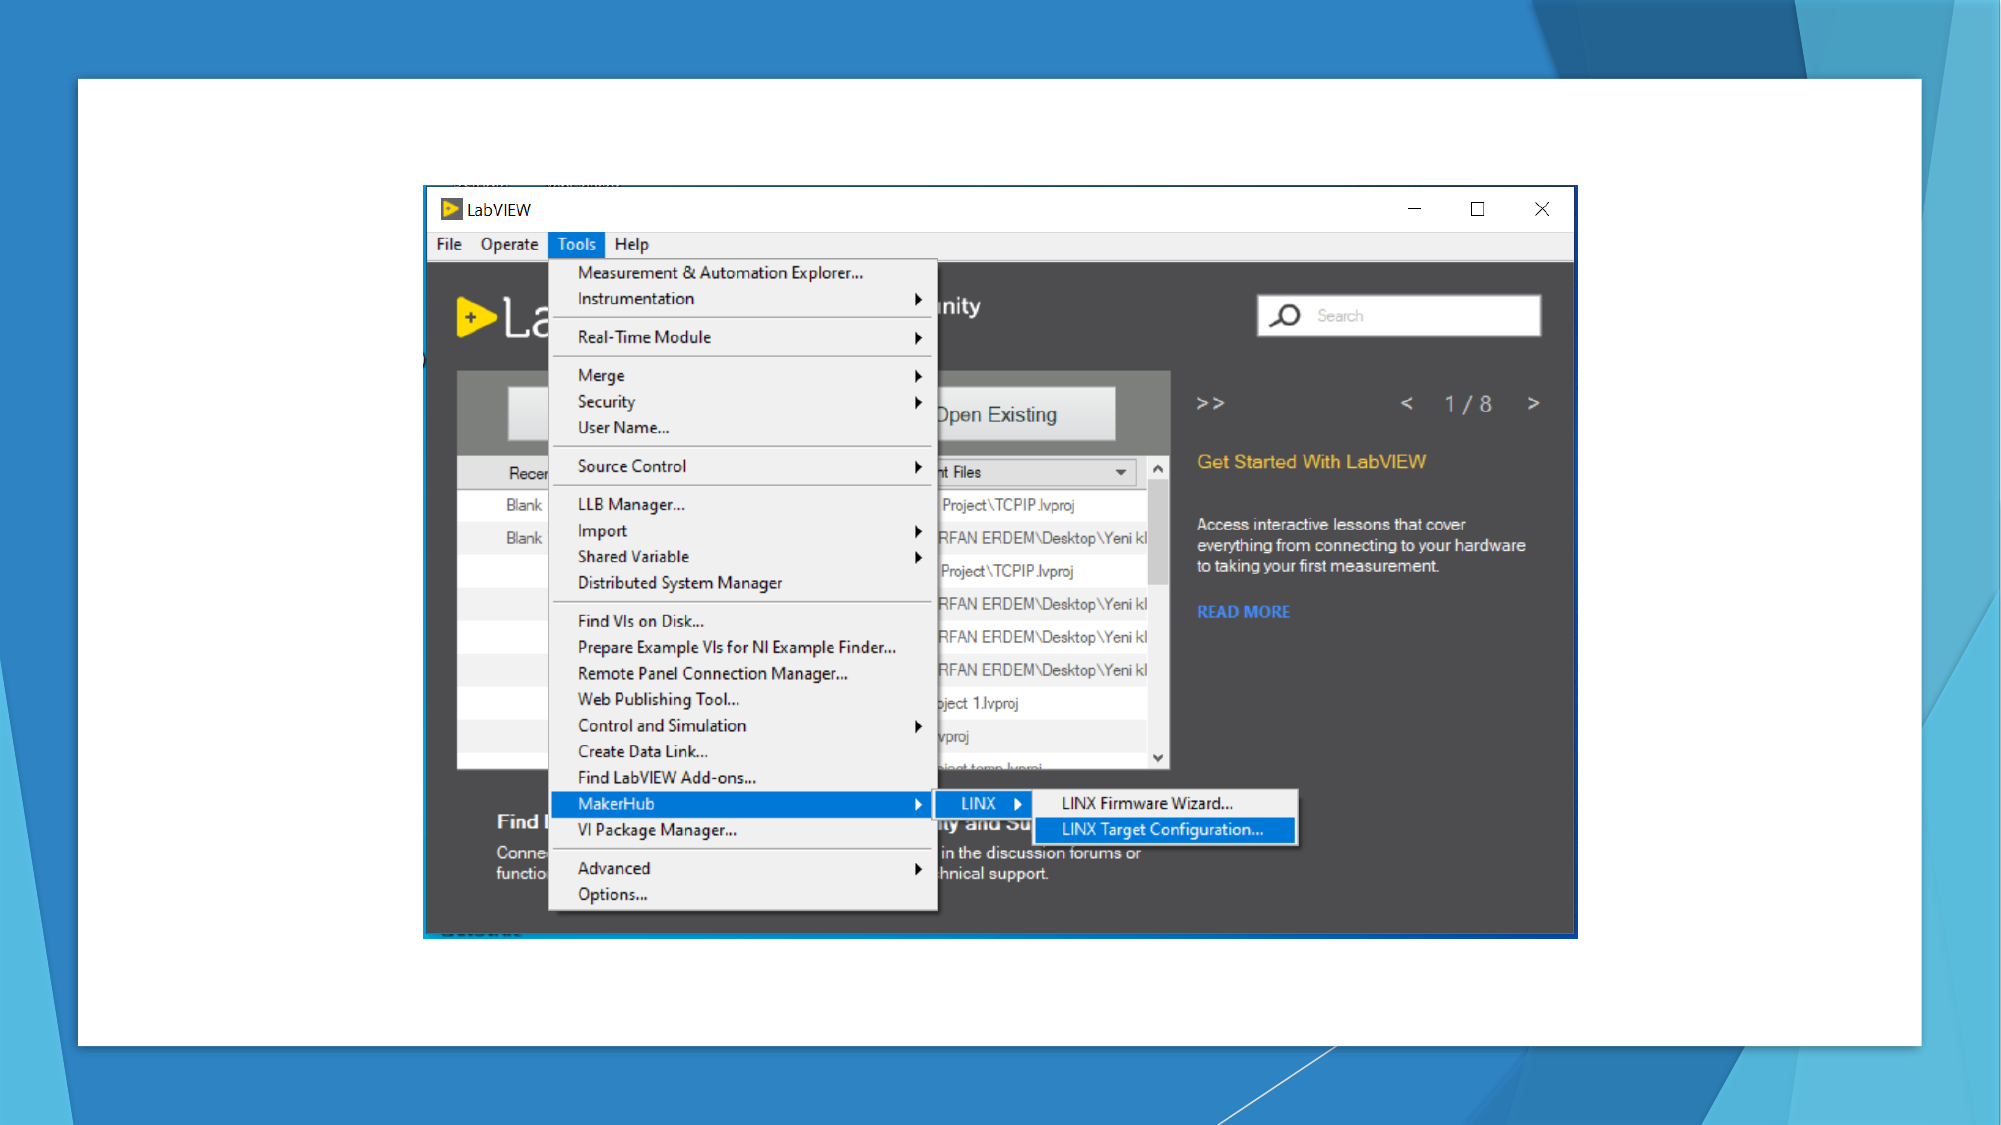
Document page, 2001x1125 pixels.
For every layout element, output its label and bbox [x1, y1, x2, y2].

text_box [0, 0, 2000, 1125]
picture [427, 185, 1578, 940]
